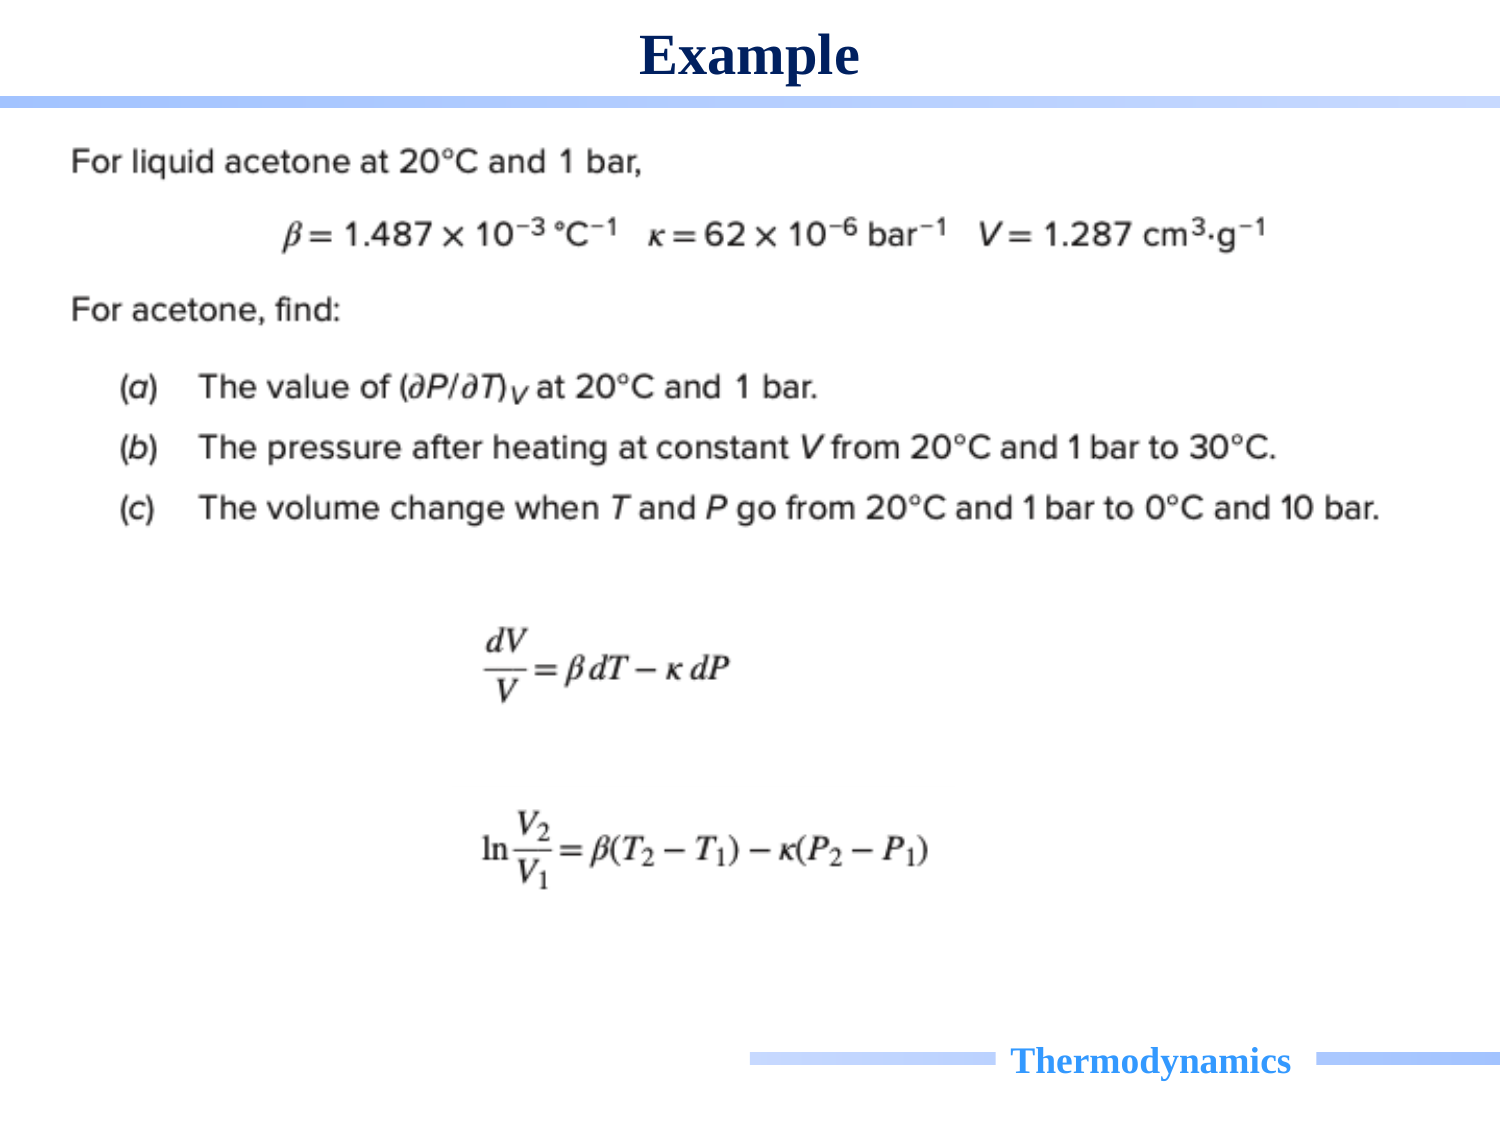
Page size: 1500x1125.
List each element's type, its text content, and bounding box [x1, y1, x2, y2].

picture [38, 137, 1462, 576]
picture [451, 785, 955, 922]
title Example [228, 25, 1272, 77]
picture [451, 602, 751, 722]
